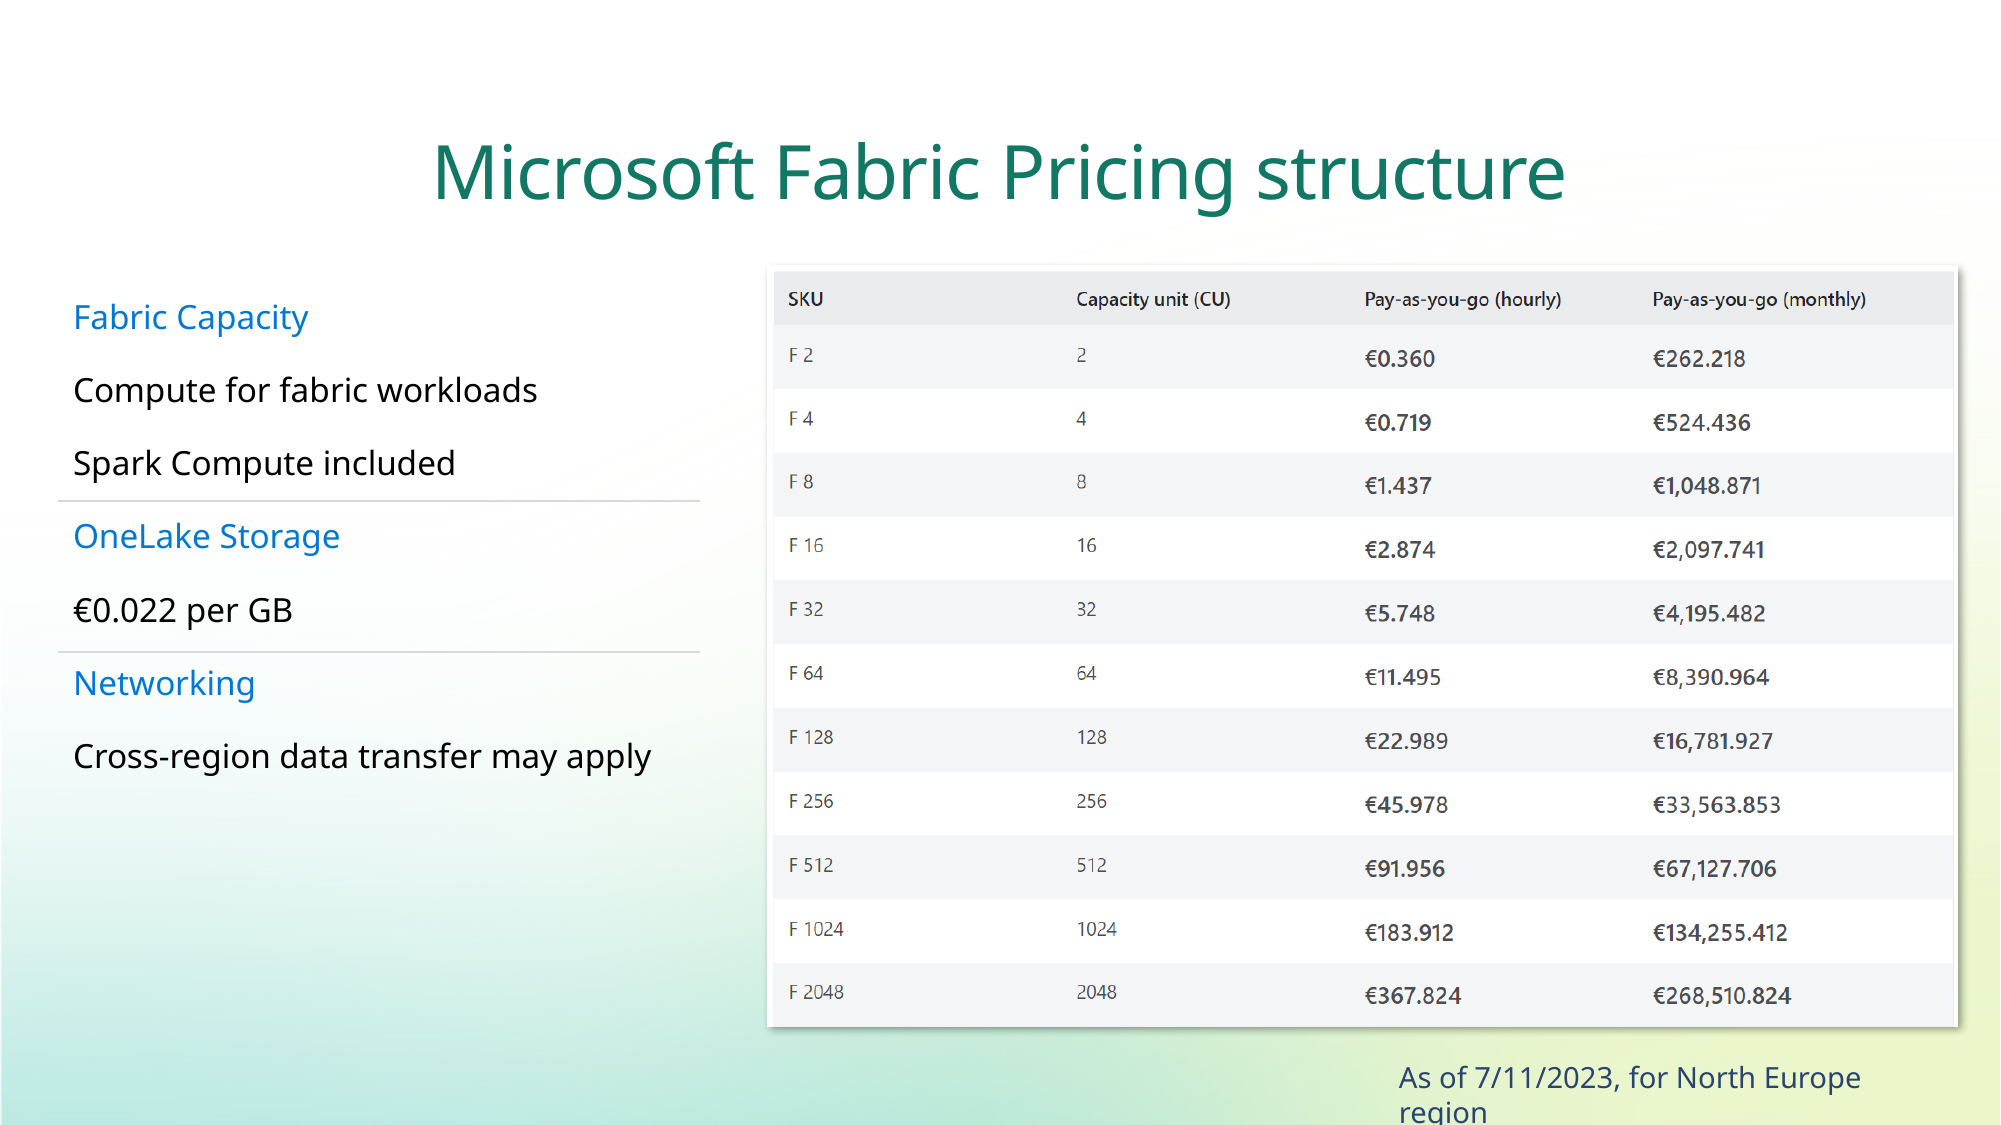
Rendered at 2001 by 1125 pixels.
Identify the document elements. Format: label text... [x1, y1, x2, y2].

text_box Microsoft Fabric Pricing structure [95, 124, 1905, 215]
picture [767, 265, 1958, 1027]
text_box As of 7/11/2023, for North Europe region [1399, 1059, 1958, 1125]
text_box Fabric Capacity Compute for fabric workloads Spark Compute included OneLake Storage €0.022 per GB Networking Cross-region data transfer may apply [58, 215, 734, 856]
